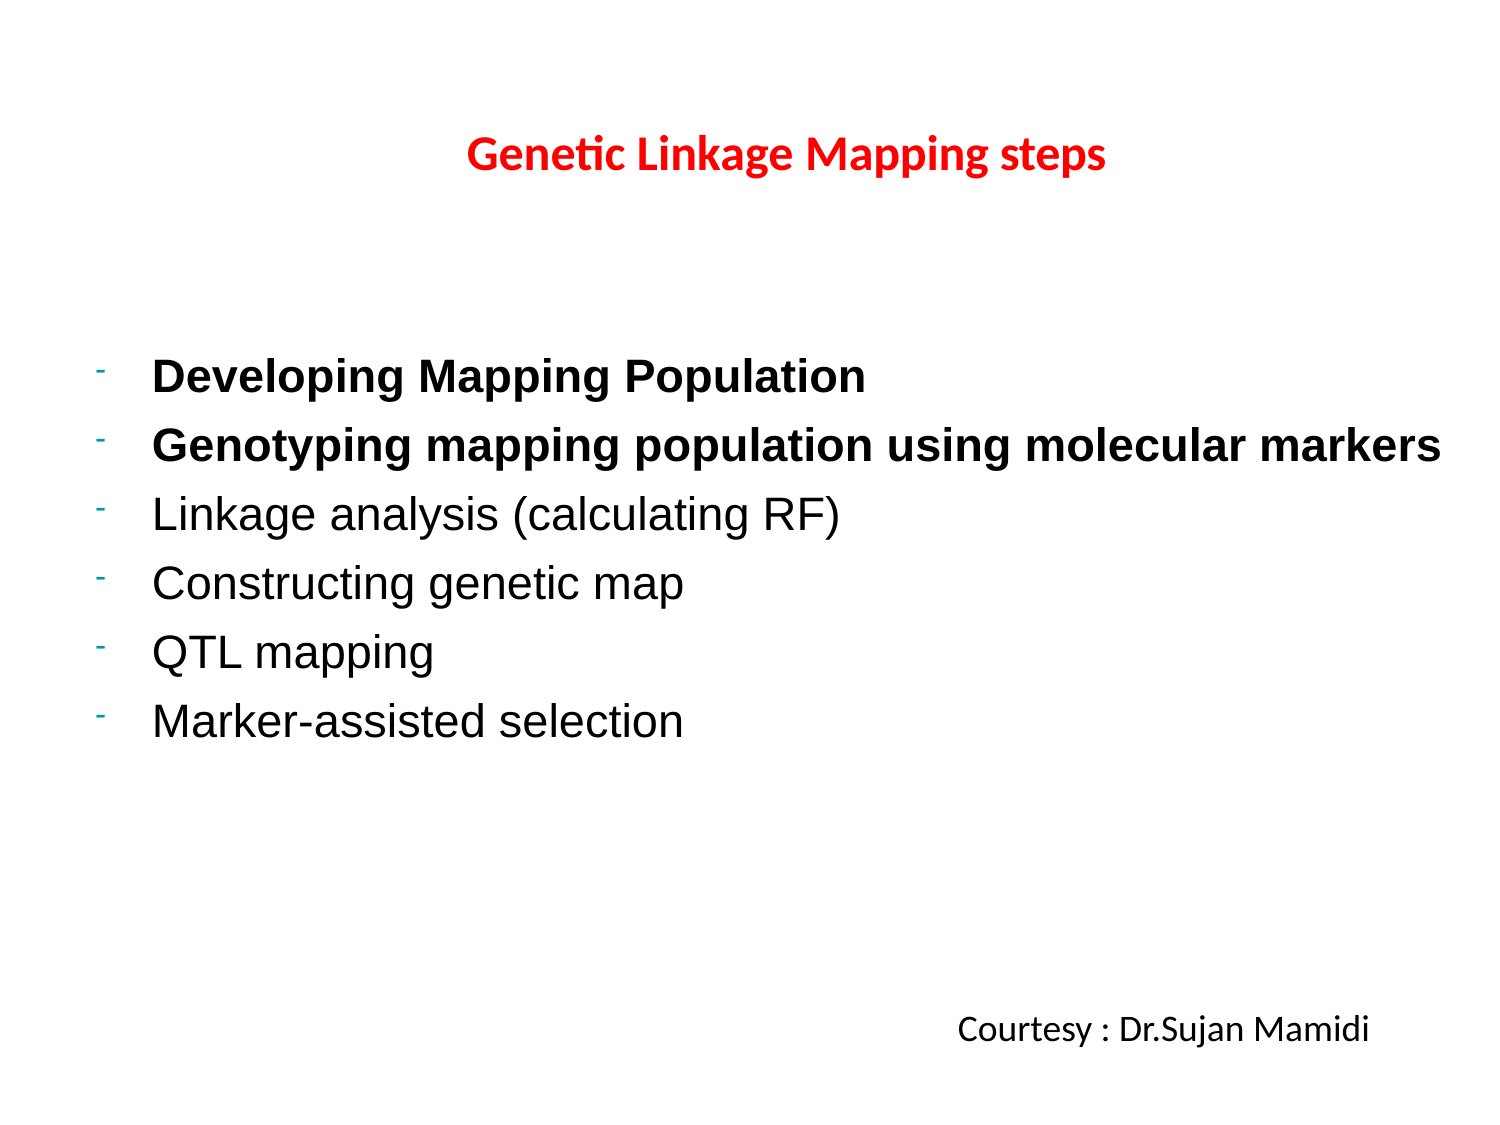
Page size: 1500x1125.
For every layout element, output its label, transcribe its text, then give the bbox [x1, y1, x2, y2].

title Genetic Linkage Mapping steps [327, 55, 1244, 245]
text_box Courtesy : Dr.Sujan Mamidi [943, 996, 1451, 1057]
text_box Developing Mapping Population Genotyping mapping population using molecular markers Linkage analysis (calculating RF) Constructing genetic map QTL mapping Marker-assisted selection [94, 332, 1452, 747]
